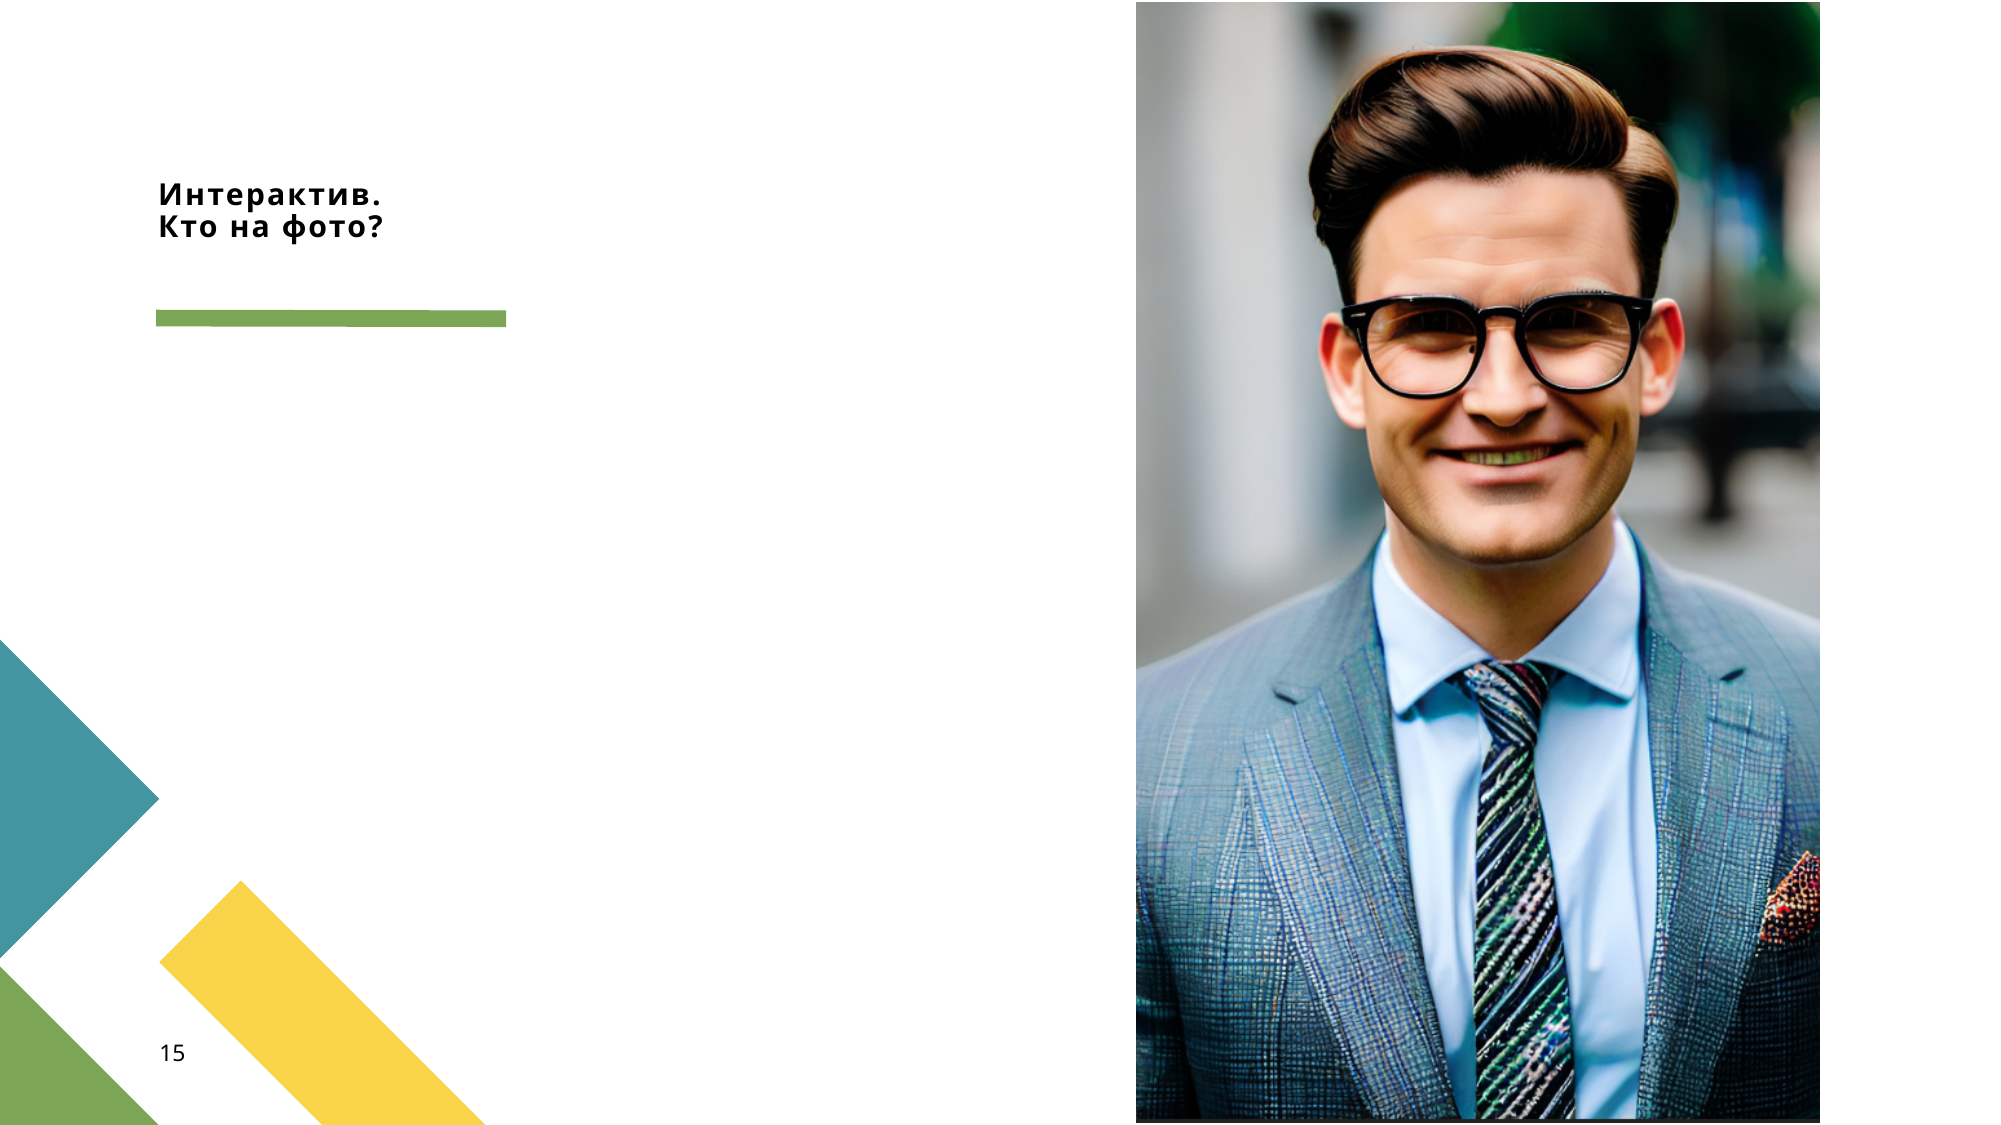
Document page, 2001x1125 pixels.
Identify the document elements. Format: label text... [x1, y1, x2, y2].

title Интерактив. Кто на фото? [158, 144, 969, 245]
slide_number 15 [159, 1038, 246, 1080]
picture [999, 0, 2000, 1125]
